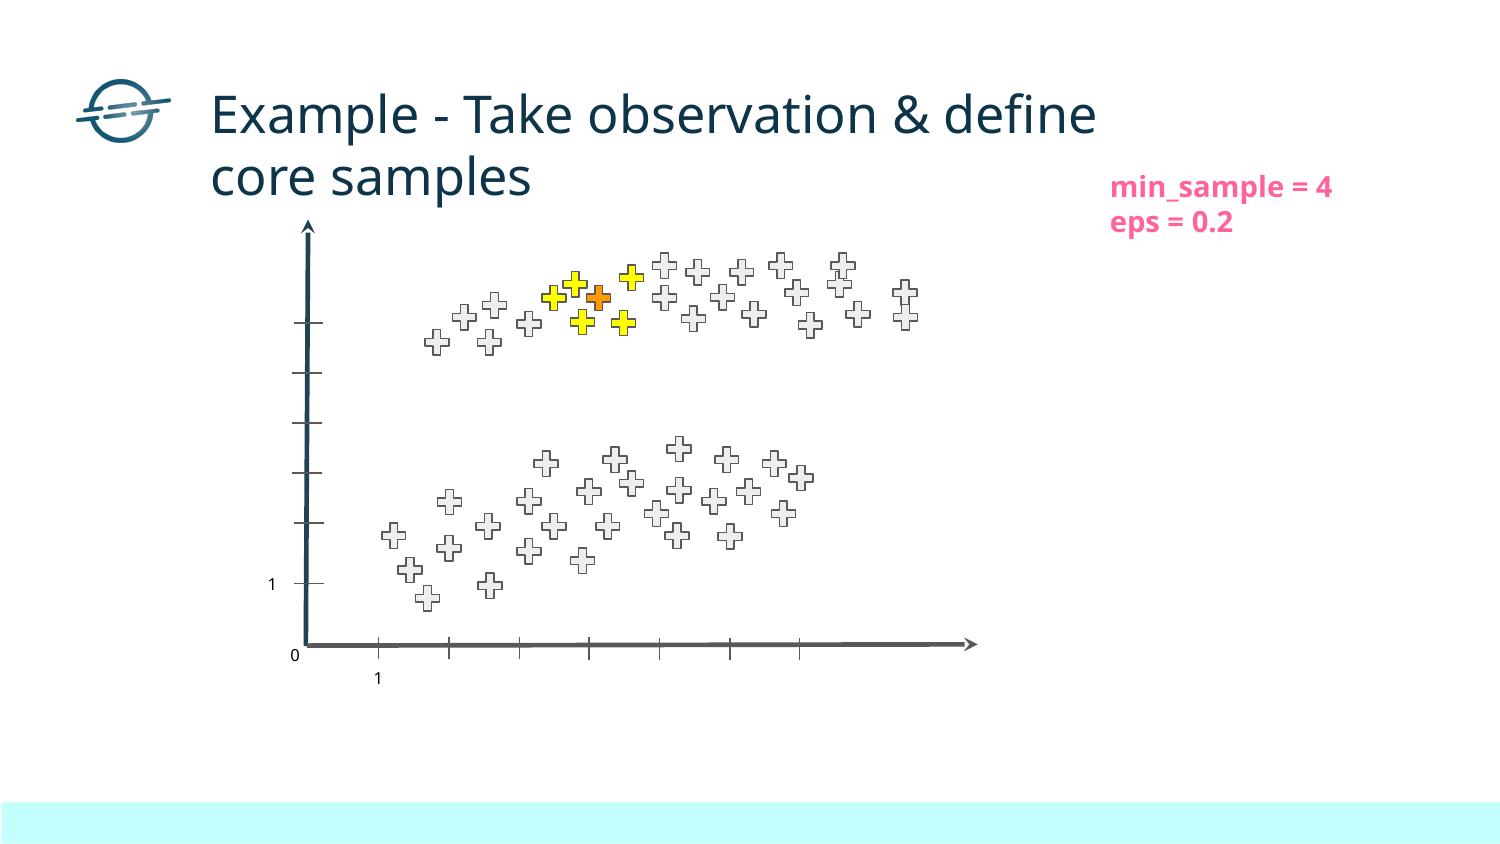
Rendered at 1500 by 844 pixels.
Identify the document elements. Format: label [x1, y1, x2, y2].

text_box [516, 538, 541, 564]
text_box [619, 265, 644, 291]
text_box [665, 522, 689, 549]
text_box [644, 501, 669, 527]
text_box [667, 436, 692, 462]
text_box [424, 329, 449, 355]
text_box [845, 301, 870, 327]
text_box [398, 557, 422, 583]
text_box [742, 301, 767, 327]
text_box [381, 522, 406, 549]
text_box [681, 306, 706, 332]
text_box [768, 253, 793, 279]
text_box [762, 451, 787, 477]
text_box [478, 573, 502, 599]
text_box [652, 285, 677, 311]
text_box [729, 259, 754, 285]
text_box [570, 548, 595, 574]
text_box [534, 451, 559, 477]
text_box [603, 447, 627, 473]
text_box [784, 280, 809, 306]
text_box [701, 488, 726, 514]
text_box [415, 585, 440, 611]
text_box [611, 310, 636, 336]
text_box [477, 329, 502, 355]
text_box [1, 802, 1500, 844]
text_box [437, 535, 461, 561]
text_box [563, 271, 588, 297]
text_box [685, 259, 710, 285]
text_box [714, 447, 739, 473]
text_box [516, 488, 541, 514]
text_box [516, 311, 541, 337]
text_box [340, 666, 417, 689]
text_box [570, 309, 595, 335]
text_box [798, 312, 823, 338]
text_box [1094, 152, 1465, 237]
picture [75, 78, 171, 143]
text_box [576, 479, 601, 505]
text_box [652, 253, 677, 279]
text_box [771, 501, 796, 527]
text_box [595, 513, 620, 539]
text_box [736, 479, 761, 505]
text_box [541, 285, 566, 311]
text_box [541, 513, 566, 539]
text_box [452, 304, 477, 330]
text_box [718, 523, 743, 550]
text_box [892, 280, 918, 330]
text_box [437, 489, 462, 515]
text_box [619, 470, 644, 497]
text_box [482, 292, 507, 318]
text_box [215, 219, 978, 666]
text_box [476, 513, 501, 539]
text_box [827, 253, 855, 297]
text_box [710, 284, 735, 310]
text_box [586, 285, 611, 311]
title [195, 66, 1196, 154]
text_box [789, 465, 813, 491]
text_box [667, 477, 692, 503]
